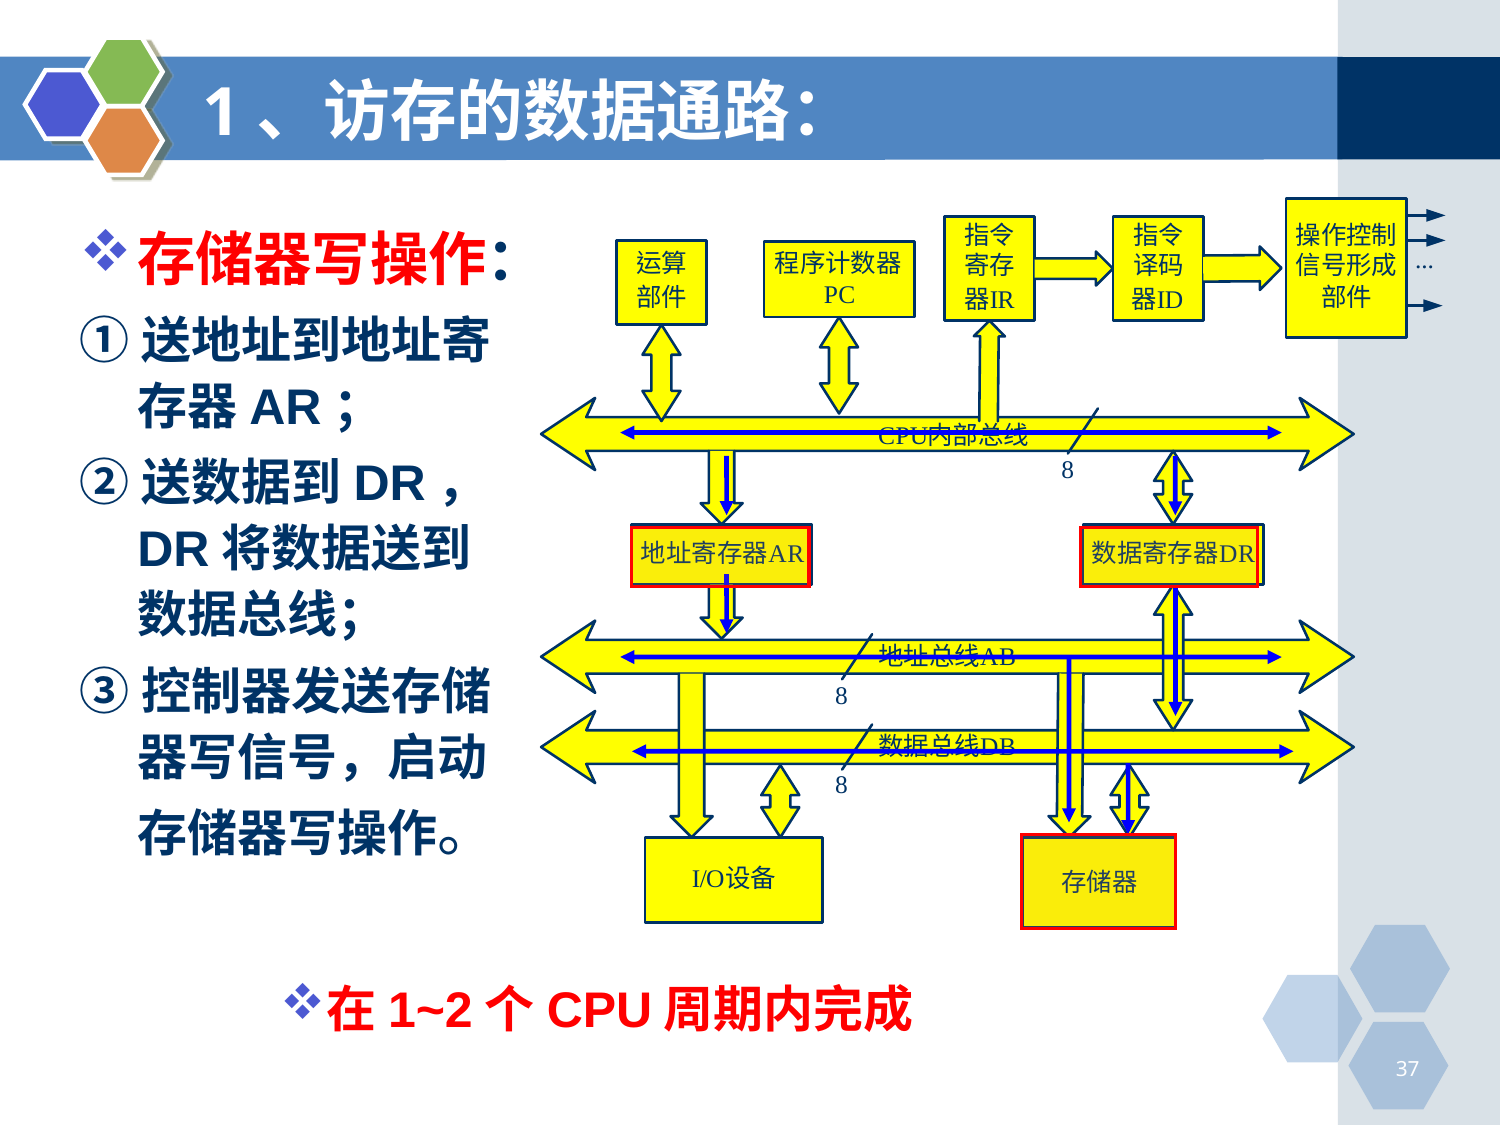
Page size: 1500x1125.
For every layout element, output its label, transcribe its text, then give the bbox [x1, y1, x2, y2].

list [478, 172, 1477, 933]
text_box 存储器写操作： ①送地址到地址寄存器AR； ②送数据到DR，DR将数据送到数据总线； ③控制器发送存储器写信号，启动存储器写操作。 [64, 208, 473, 878]
title 1、访存的数据通路： [187, 62, 1288, 155]
text_box 在1~2个CPU周期内完成 [265, 964, 1117, 1045]
slide_number 37 [1359, 1047, 1435, 1086]
